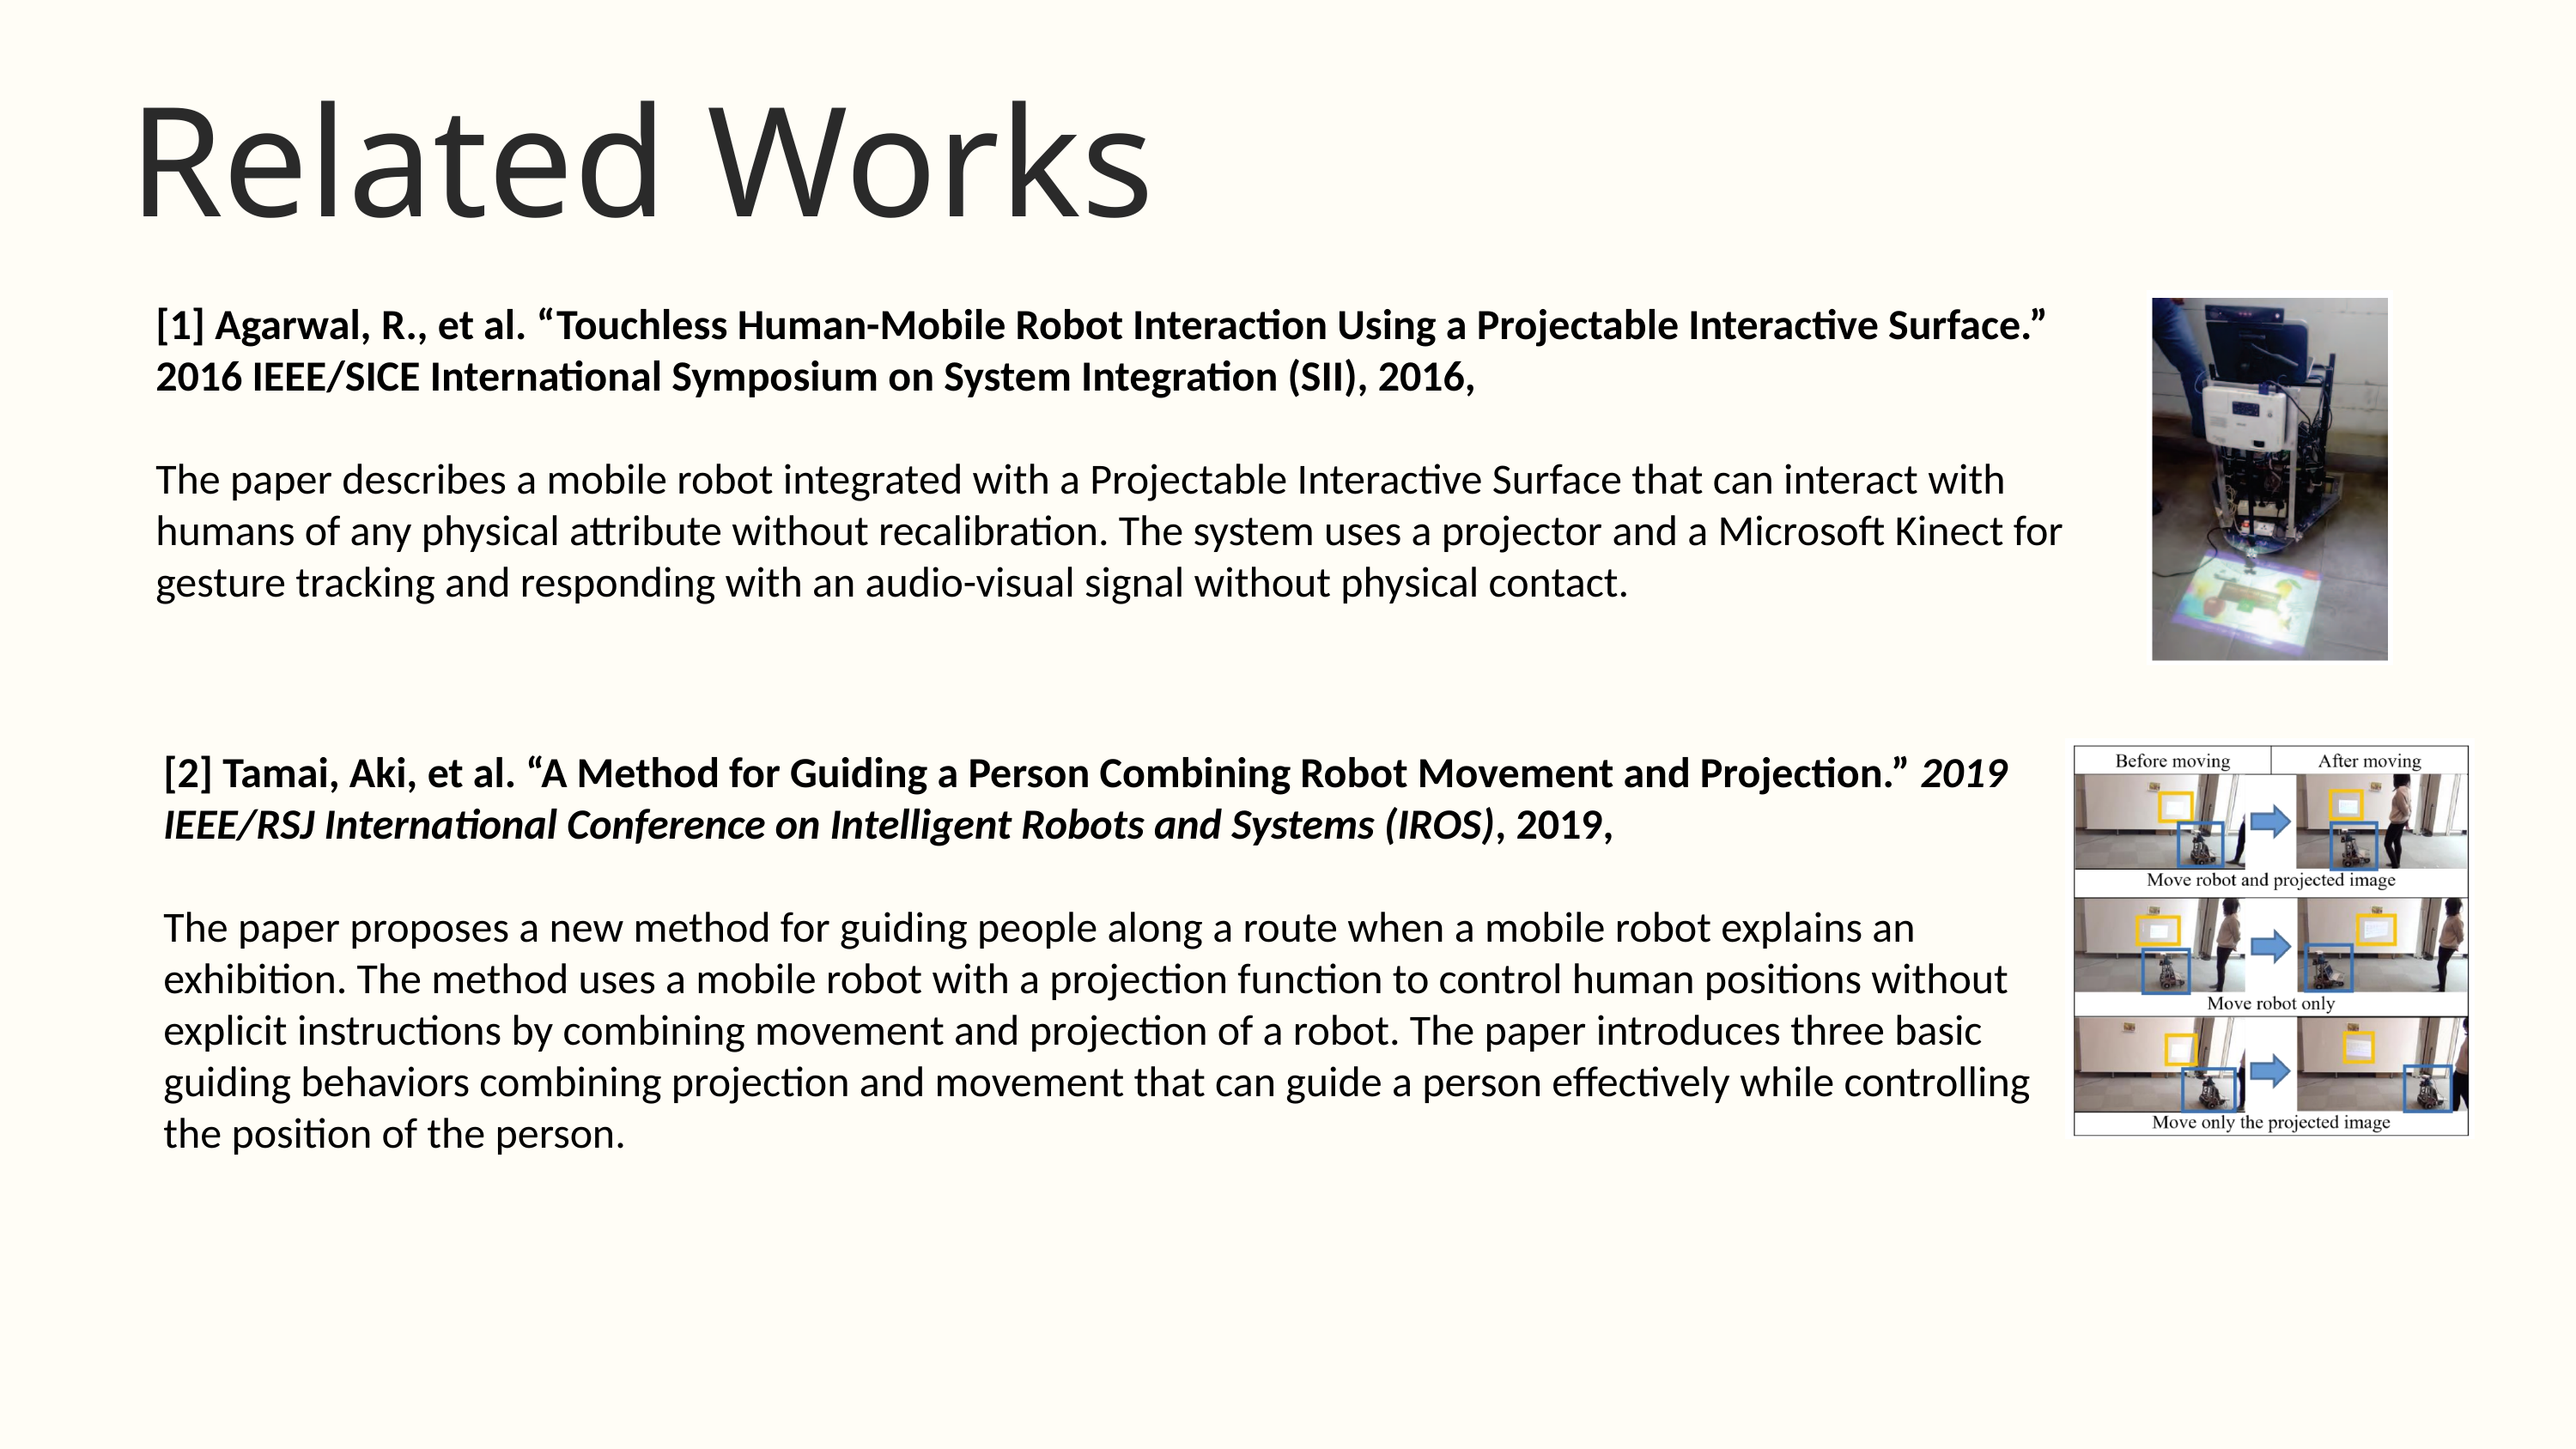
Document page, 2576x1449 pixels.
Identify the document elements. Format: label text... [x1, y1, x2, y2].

text_box [2] Tamai, Aki, et al. “A Method for Guiding a Person Combining Robot Movement and Projection.” 2019 IEEE/RSJ International Conference on Intelligent Robots and Systems (IROS), 2019, The paper proposes a new method for guiding people along a route when a mobile robot explains an exhibition. The method uses a mobile robot with a projection function to control human positions without explicit instructions by combining movement and projection of a robot. The paper introduces three basic guiding behaviors combining projection and movement that can guide a person effectively while controlling the position of the person. [150, 738, 2055, 1216]
text_box [1] Agarwal, R., et al. “Touchless Human-Mobile Robot Interaction Using a Projectable Interactive Surface.” 2016 IEEE/SICE International Symposium on System Integration (SII), 2016, The paper describes a mobile robot integrated with a Projectable Interactive Surface that can interact with humans of any physical attribute without recalibration. The system uses a projector and a Microsoft Kinect for gesture tracking and responding with an audio-visual signal without physical contact. [143, 290, 2102, 664]
text_box Related Works [129, 64, 2147, 248]
picture [2065, 737, 2475, 1139]
picture [2146, 290, 2393, 665]
